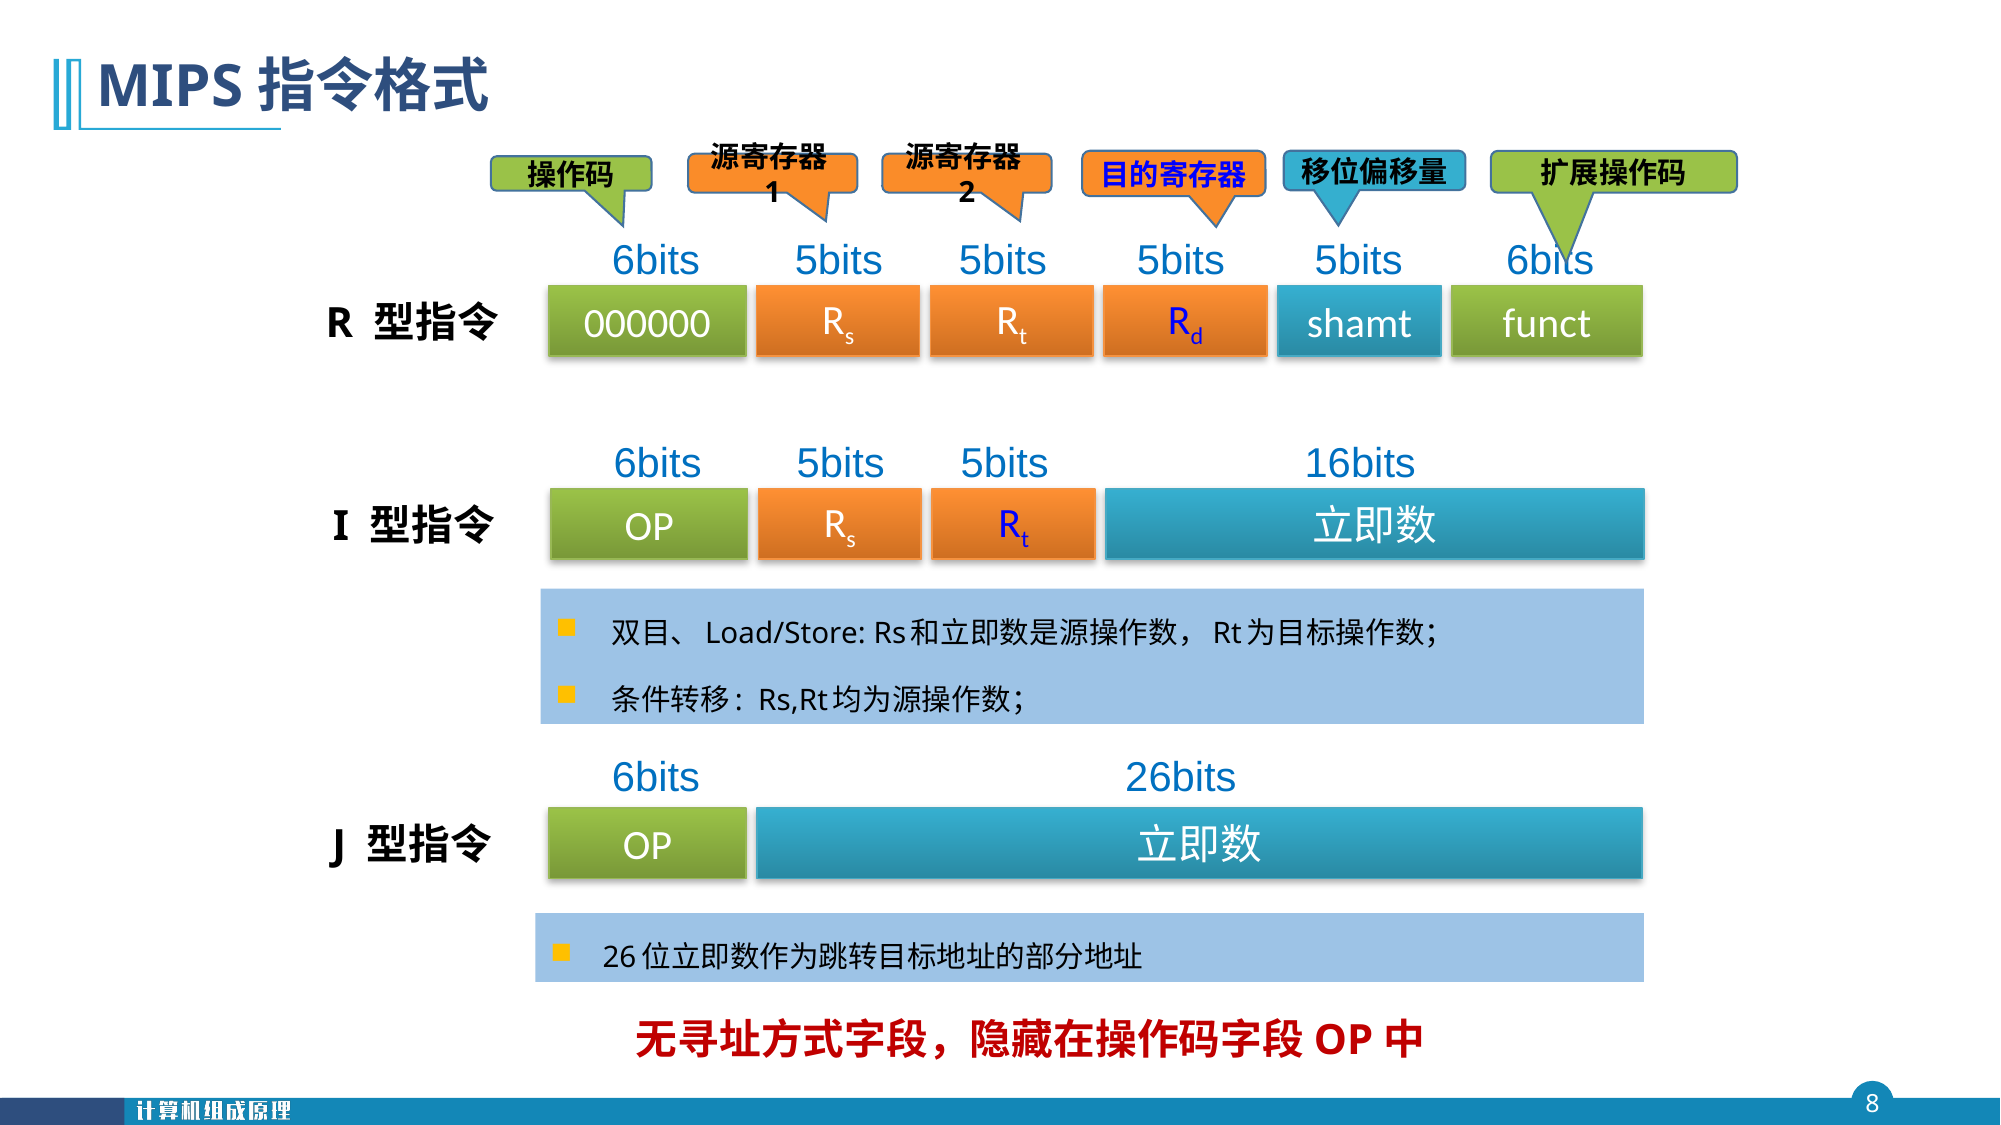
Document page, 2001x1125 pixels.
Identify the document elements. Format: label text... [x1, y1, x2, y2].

text_box 无寻址方式字段，隐藏在操作码字段OP中 [579, 998, 1482, 1077]
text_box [289, 150, 1738, 982]
title MIPS指令格式 [81, 37, 1807, 139]
